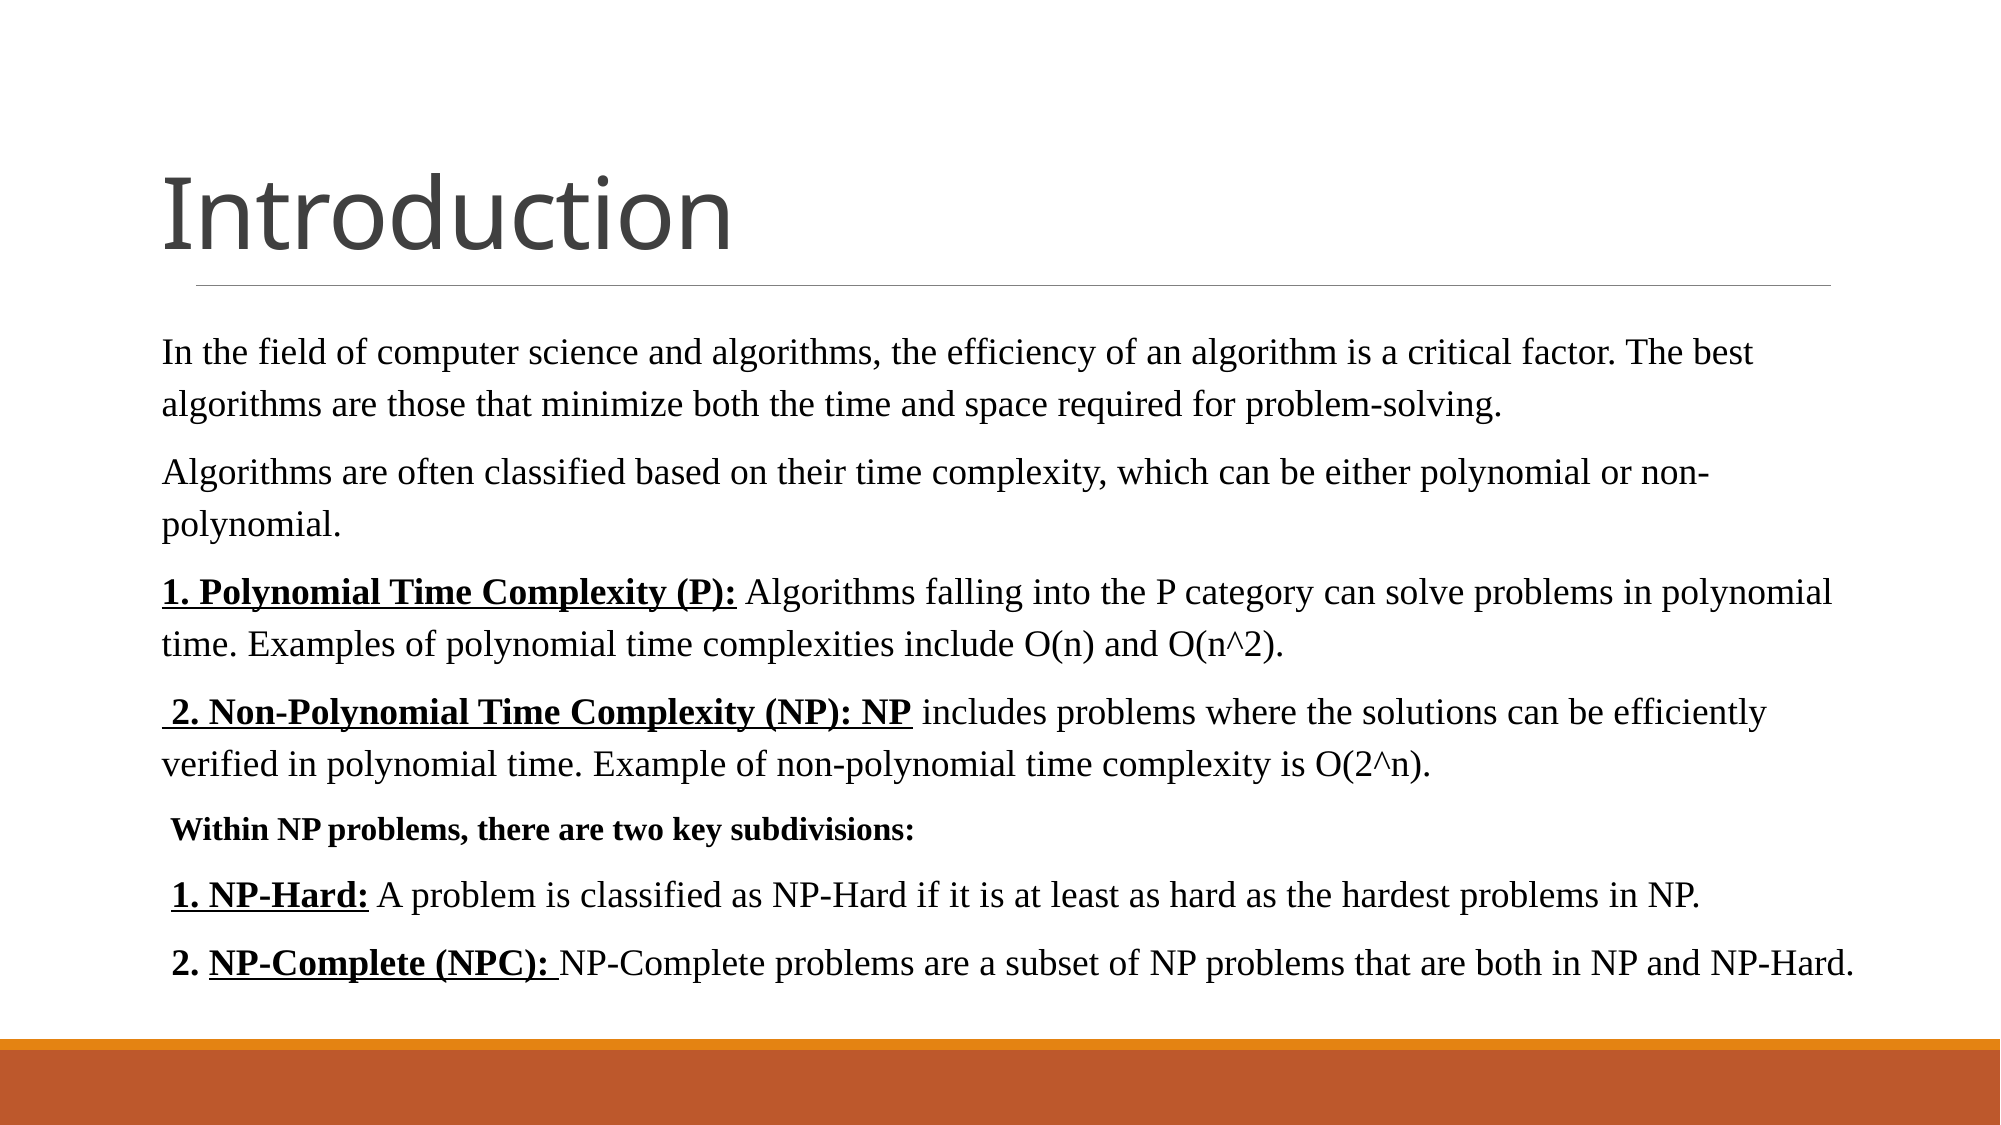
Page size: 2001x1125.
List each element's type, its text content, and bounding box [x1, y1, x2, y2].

title Introduction [146, 78, 1752, 278]
text_box In the field of computer science and algorithms, the efficiency of an algorithm is a critical factor. The best algorithms are those that minimize both the time and space required for problem-solving. Algorithms are often classified based on their time complexity, which can be either polynomial or non-polynomial. 1. Polynomial Time Complexity (P): Algorithms falling into the P category can solve problems in polynomial time. Examples of polynomial time complexities include O(n) and O(n^2). 2. Non-Polynomial Time Complexity (NP): NP includes problems where the solutions can be efficiently verified in polynomial time. Example of non-polynomial time complexity is O(2^n). Within NP problems, there are two key subdivisions: 1. NP-Hard: A problem is classified as NP-Hard if it is at least as hard as the hardest problems in NP. 2. NP-Complete (NPC): NP-Complete problems are a subset of NP problems that are both in NP and NP-Hard. [146, 312, 1900, 1054]
